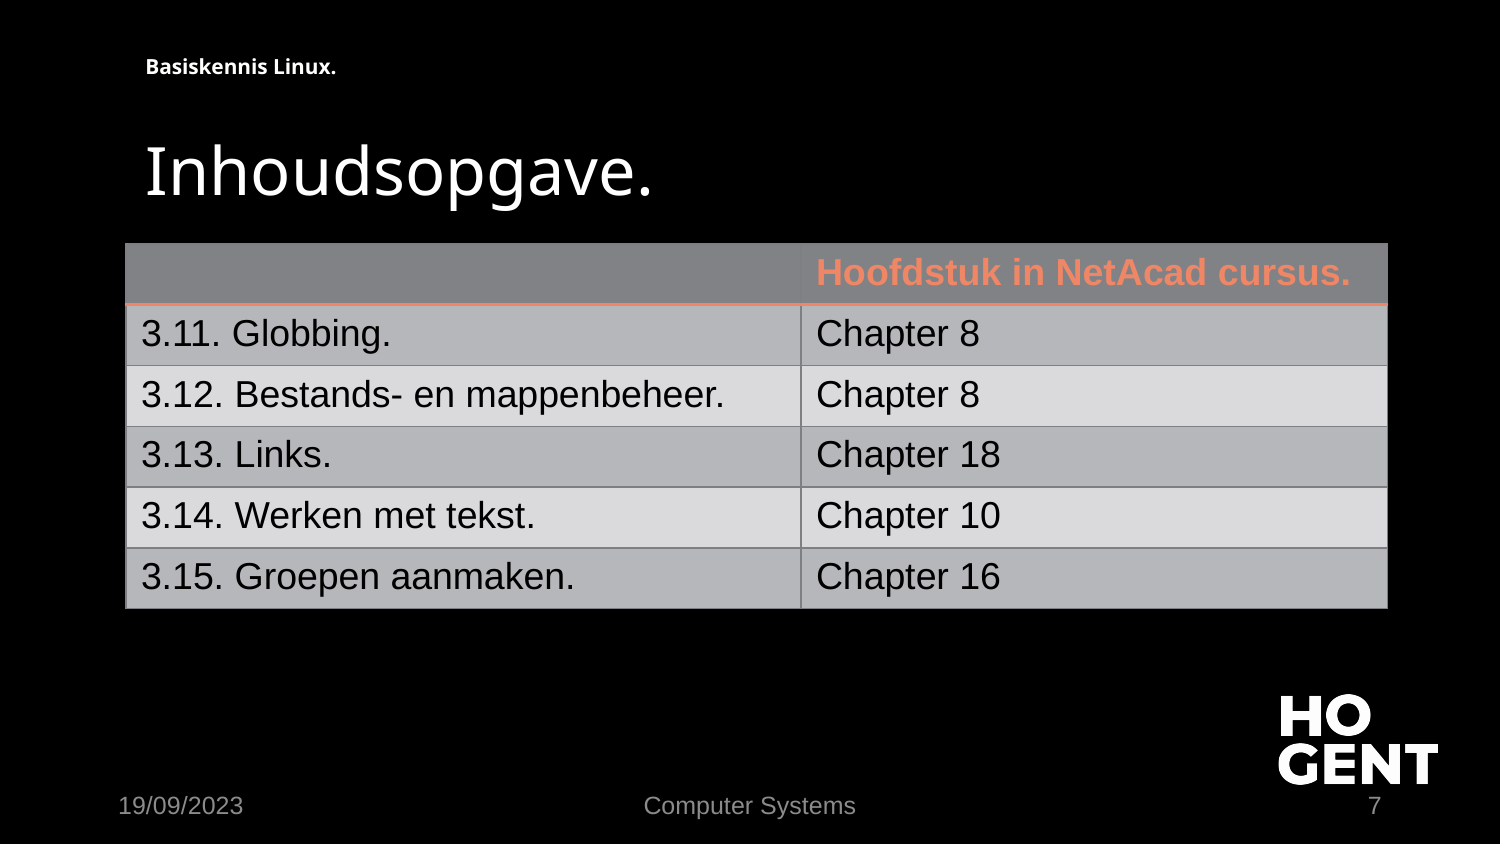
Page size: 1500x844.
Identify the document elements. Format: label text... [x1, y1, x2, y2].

table_cell Chapter 10 [802, 488, 1387, 547]
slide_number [103, 782, 441, 828]
table_cell 3.12. Bestands- en mappenbeheer. [127, 366, 800, 426]
table_cell Chapter 8 [802, 306, 1387, 365]
slide_number 7 [1059, 782, 1397, 828]
table_header Hoofdstuk in NetAcad cursus. [802, 245, 1387, 303]
table_cell 3.13. Links. [127, 427, 800, 486]
table_cell Chapter 8 [802, 366, 1387, 426]
table_header [127, 245, 800, 303]
table_cell 3.11. Globbing. [127, 306, 800, 365]
table_cell 3.15. Groepen aanmaken. [127, 549, 800, 608]
footer Computer Systems [496, 782, 1004, 828]
table_cell 3.14. Werken met tekst. [127, 488, 800, 547]
table_cell Chapter 16 [802, 549, 1387, 608]
title Inhoudsopgave. [130, 121, 1170, 223]
list Basiskennis Linux. [130, 46, 806, 100]
table_cell Chapter 18 [802, 427, 1387, 486]
